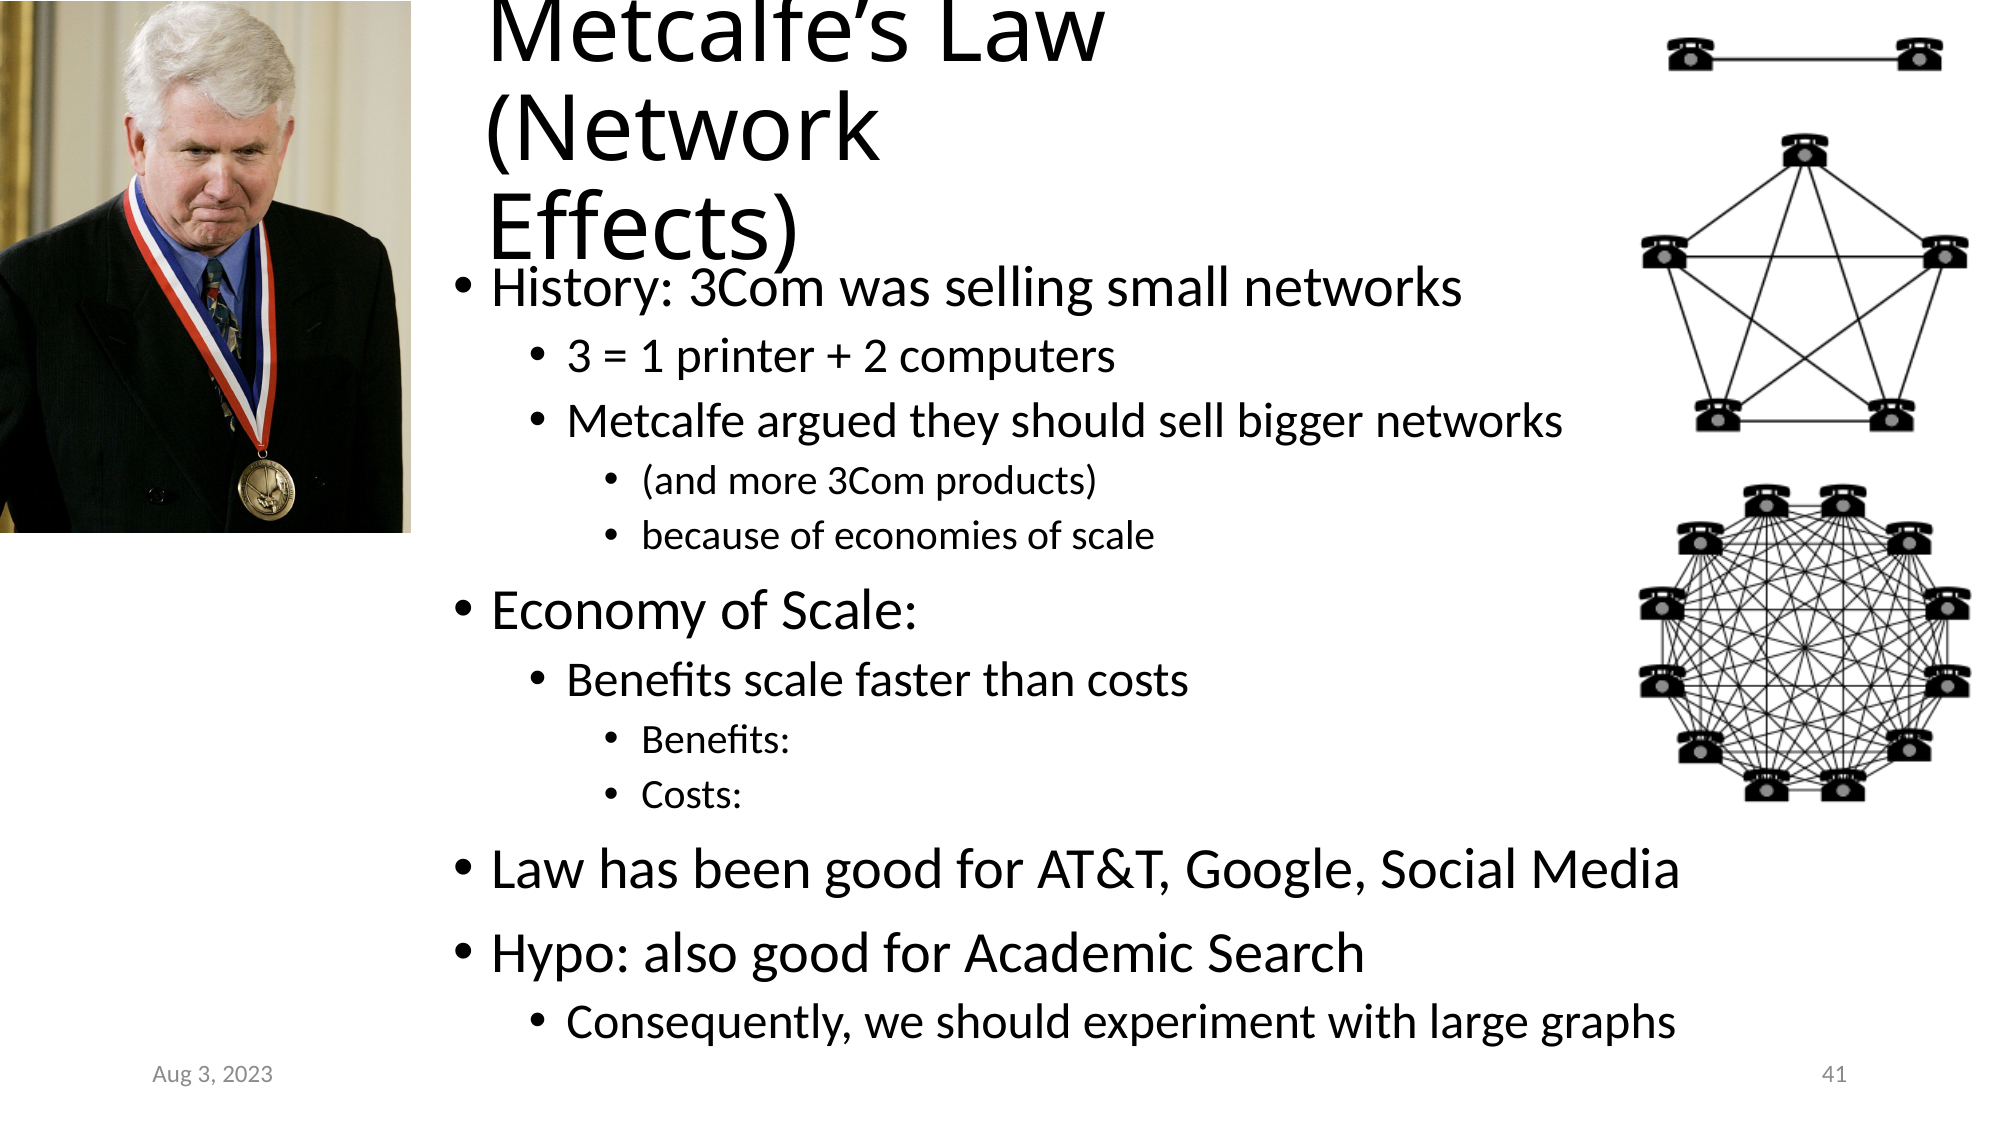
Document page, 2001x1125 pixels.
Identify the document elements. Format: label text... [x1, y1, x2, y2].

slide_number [137, 1042, 588, 1103]
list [1629, 22, 1980, 827]
picture [0, 1, 411, 533]
title Metcalfe’s Law (Network Effects) [470, 22, 1197, 240]
slide_number 41 [1412, 1042, 1863, 1103]
